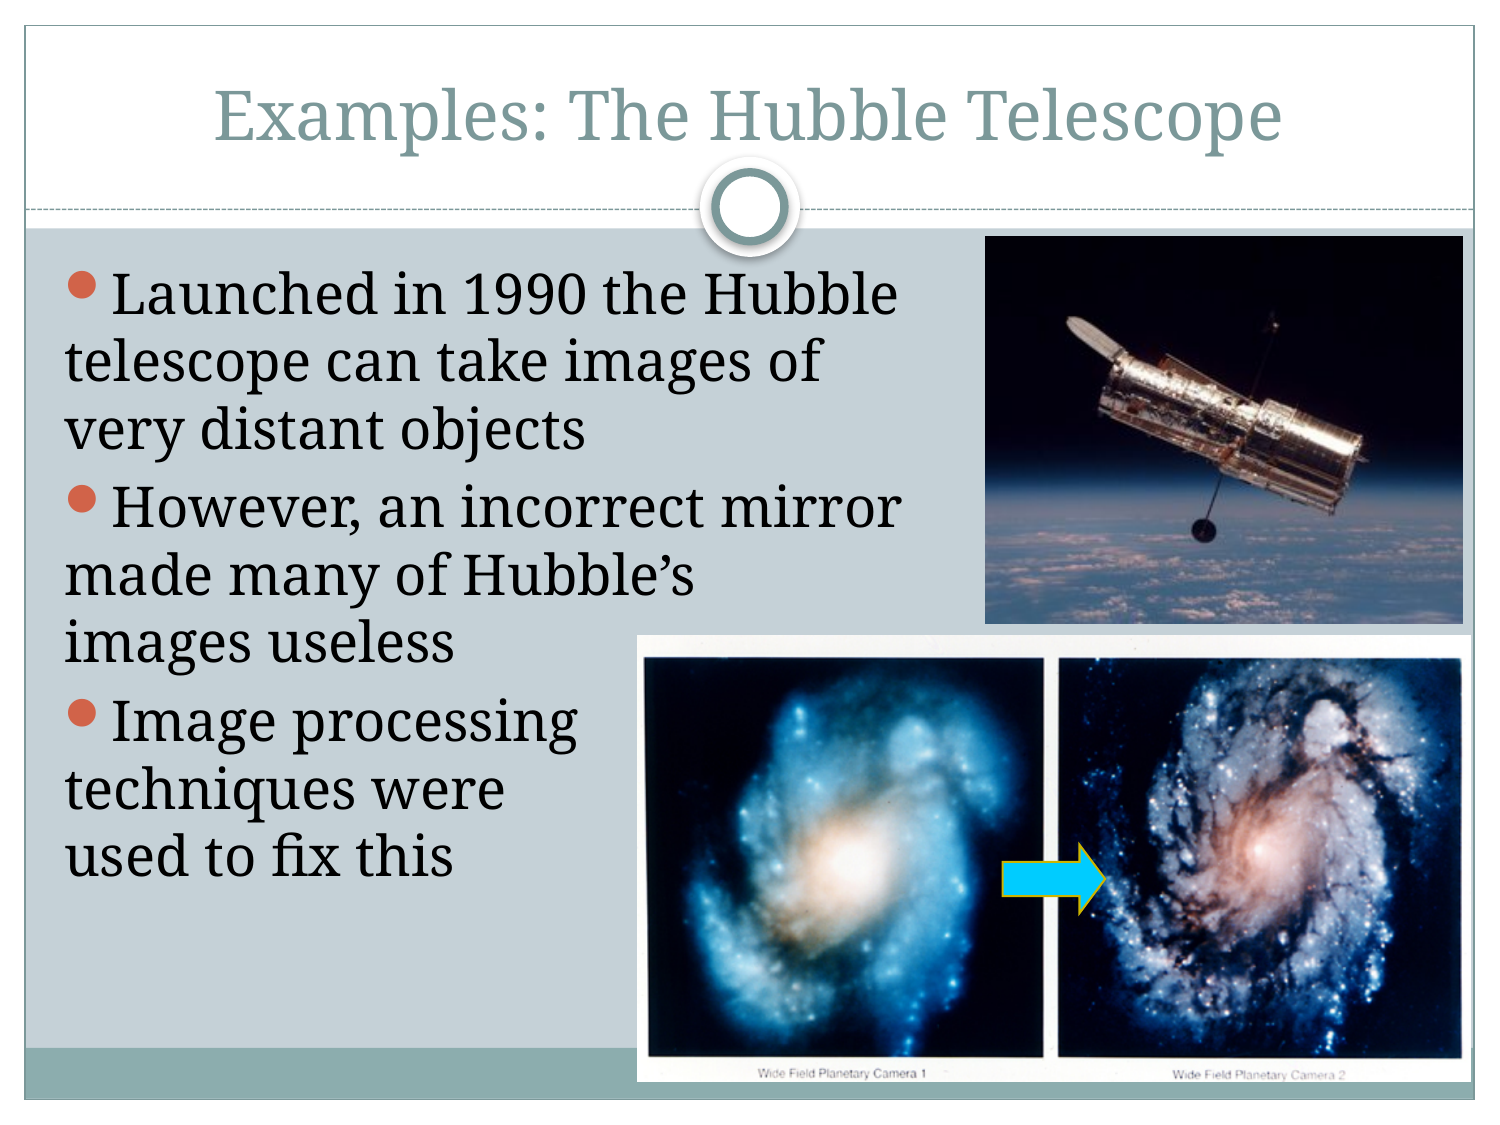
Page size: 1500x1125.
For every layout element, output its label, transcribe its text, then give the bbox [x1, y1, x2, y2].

list Launched in 1990 the Hubble telescope can take images of very distant objects However, an incorrect mirror made many of Hubble’s images useless Image processing techniques were used to fix this [49, 250, 981, 1001]
picture [985, 236, 1463, 624]
title Examples: The Hubble Telescope [49, 37, 1450, 162]
picture [636, 634, 1472, 1082]
